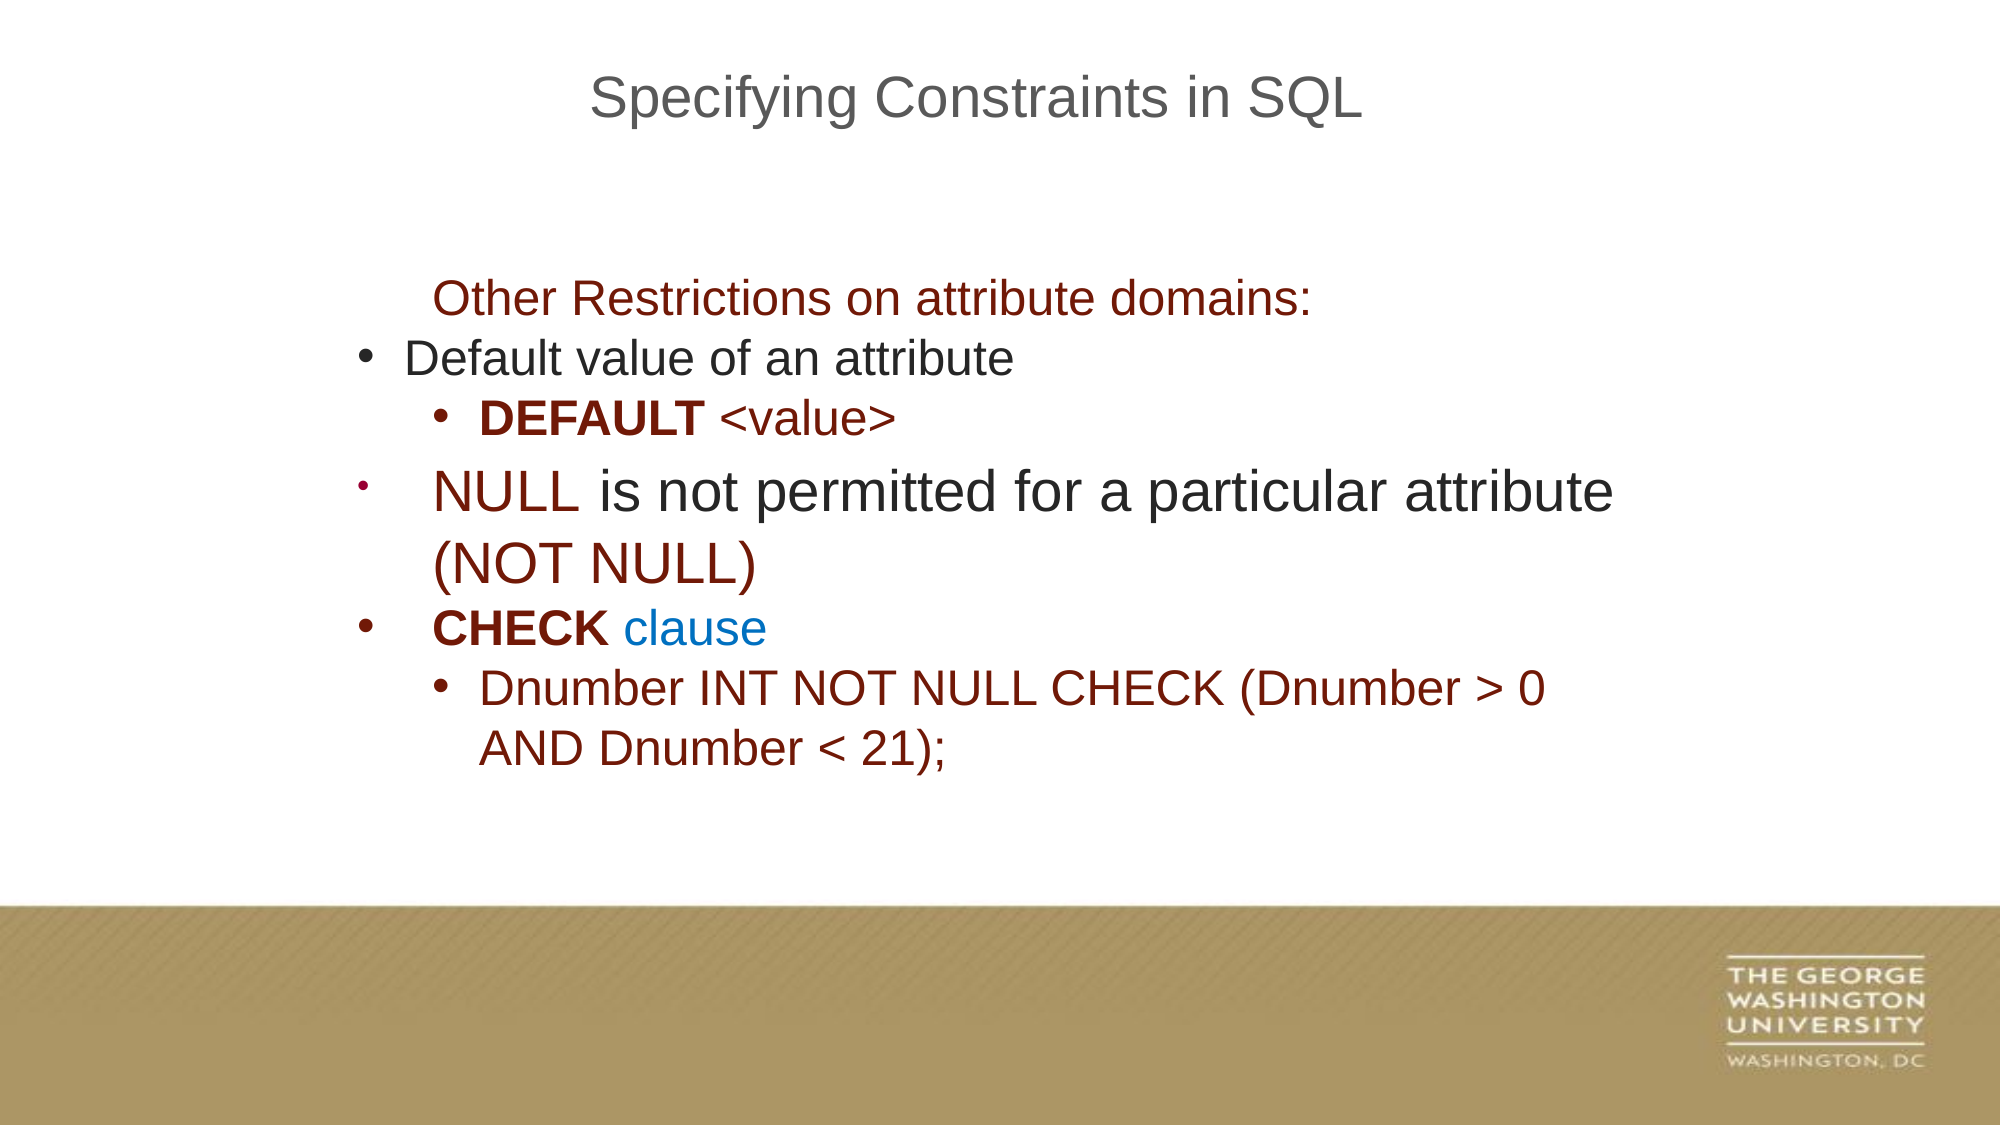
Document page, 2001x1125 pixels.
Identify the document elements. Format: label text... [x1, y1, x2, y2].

title Specifying Constraints in SQL [422, 51, 1533, 199]
text_box Other Restrictions on attribute domains: Default value of an attribute DEFAULT <value> NULL is not permitted for a particular attribute (NOT NULL) CHECK clause Dnumber INT NOT NULL CHECK (Dnumber > 0 AND Dnumber < 21); [342, 257, 1641, 843]
picture [0, 0, 2000, 1125]
